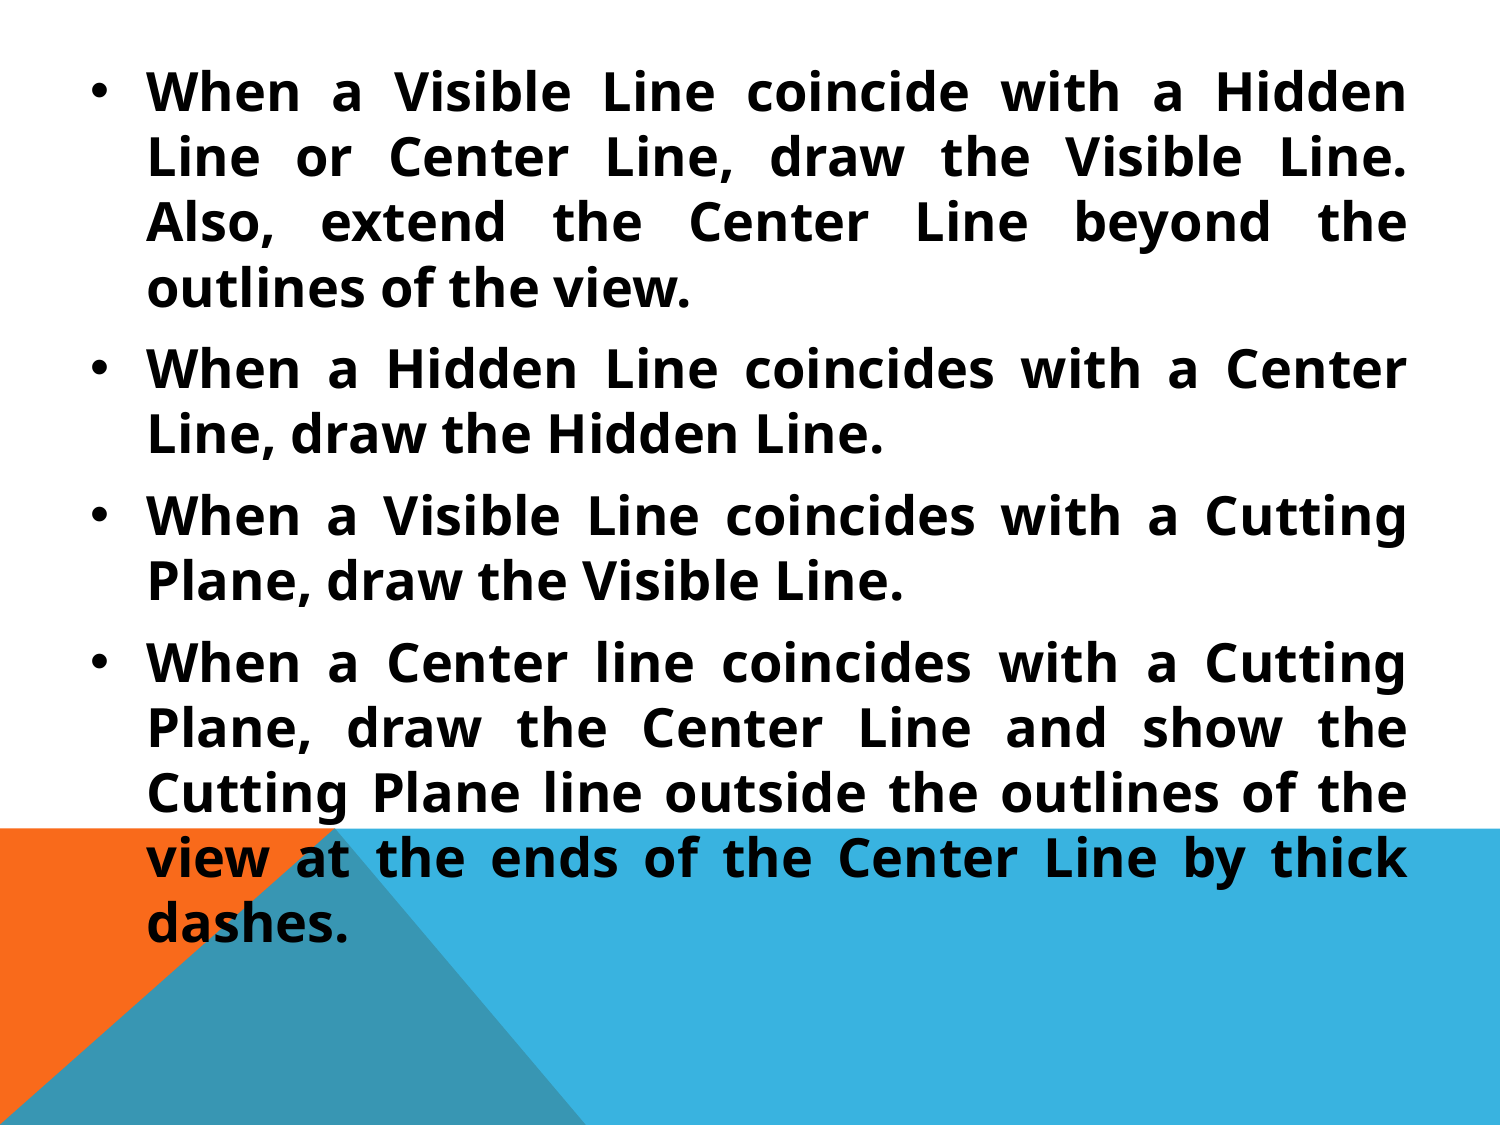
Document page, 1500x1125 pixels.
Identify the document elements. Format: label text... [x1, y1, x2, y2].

list When a Visible Line coincide with a Hidden Line or Center Line, draw the Visible Line. Also, extend the Center Line beyond the outlines of the view. When a Hidden Line coincides with a Center Line, draw the Hidden Line. When a Visible Line coincides with a Cutting Plane, draw the Visible Line. When a Center line coincides with a Cutting Plane, draw the Center Line and show the Cutting Plane line outside the outlines of the view at the ends of the Center Line by thick dashes. [75, 50, 1425, 1013]
